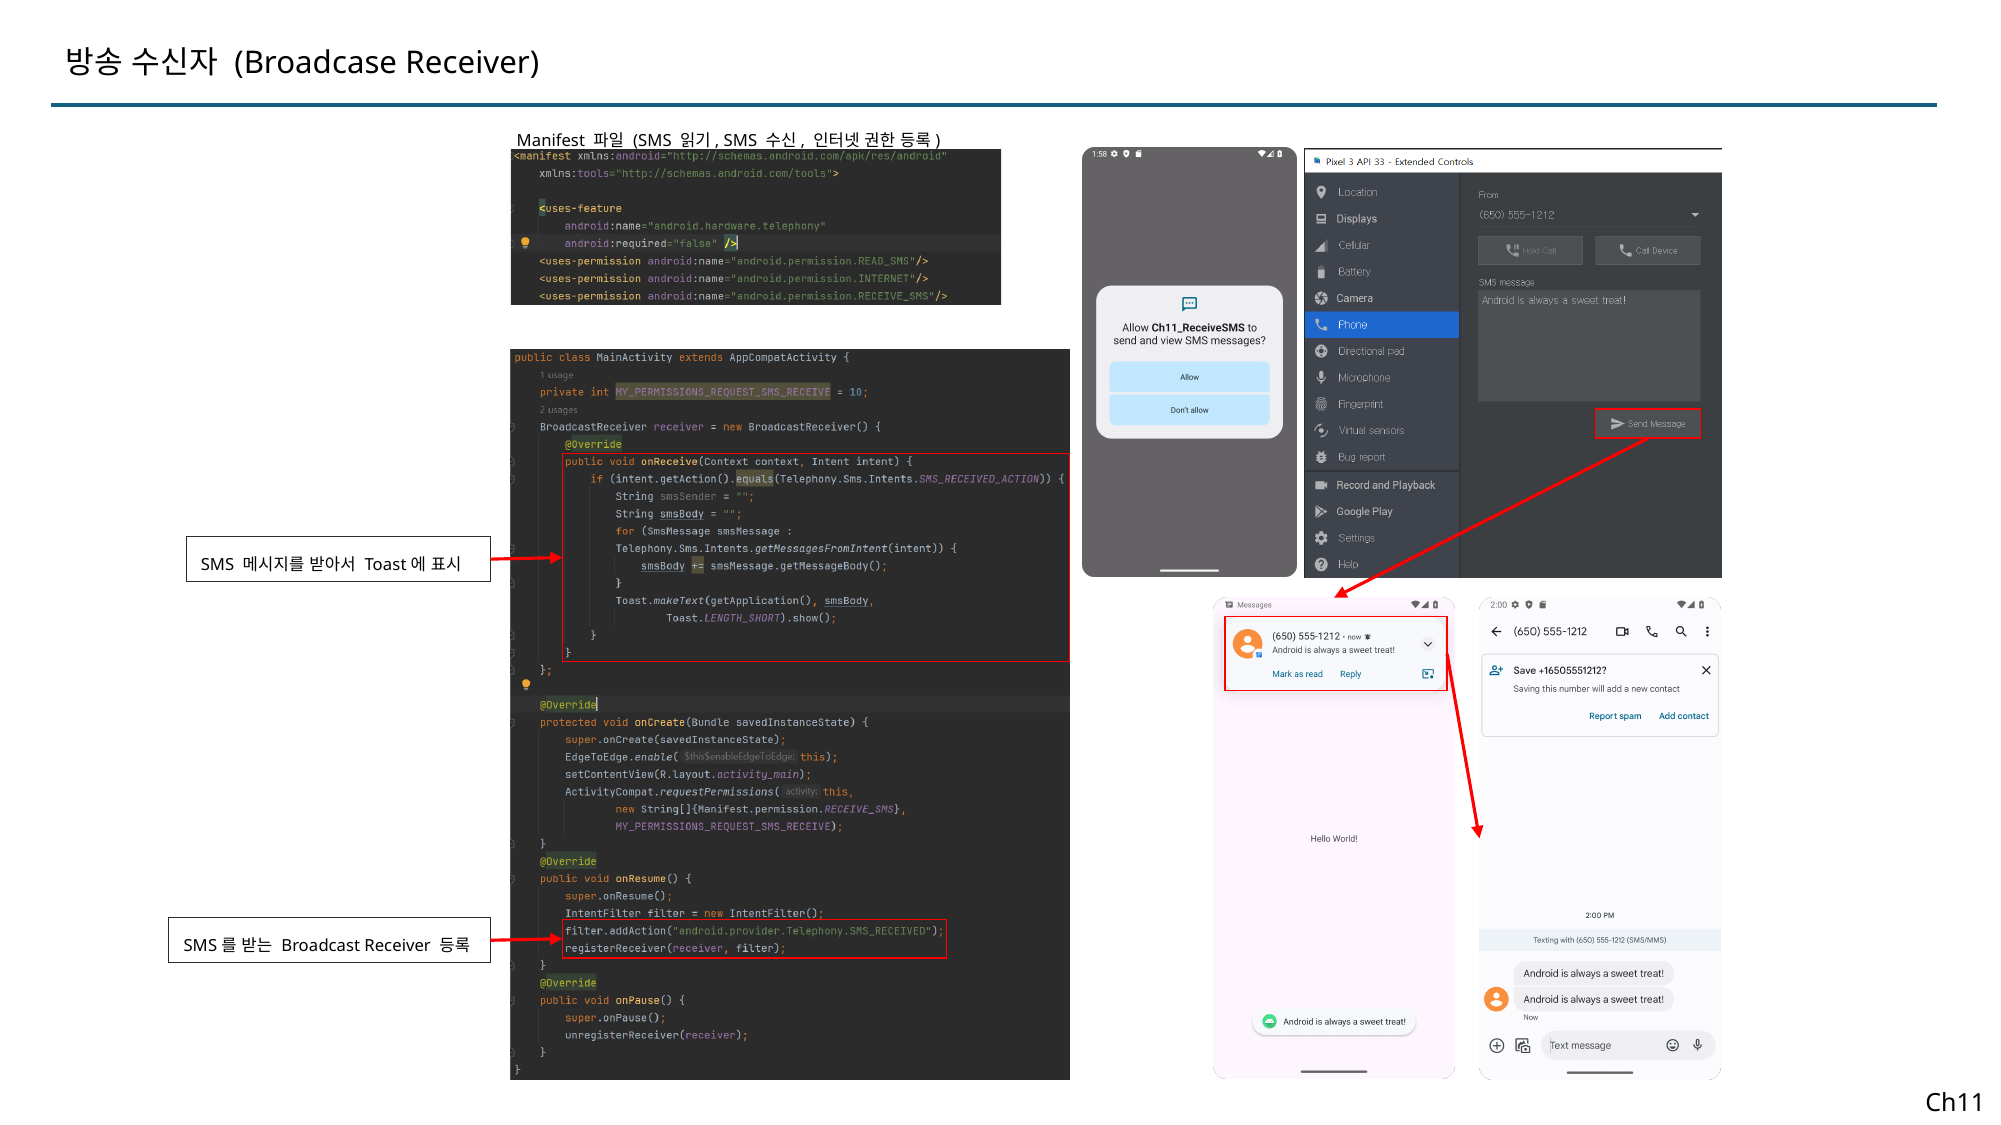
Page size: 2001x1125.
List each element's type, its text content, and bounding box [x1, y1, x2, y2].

picture [1081, 146, 1298, 578]
text_box SMS를 받는 Broadcast Receiver 등록 [168, 917, 491, 963]
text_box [1333, 437, 1649, 598]
picture [510, 349, 1070, 1080]
text_box Manifest 파일 (SMS 읽기, SMS 수신, 인터넷 권한 등록) [501, 112, 1025, 158]
picture [1304, 147, 1723, 579]
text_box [1446, 652, 1480, 839]
text_box SMS 메시지를 받아서 Toast에 표시 [186, 536, 491, 582]
picture [510, 149, 1002, 306]
picture [1213, 596, 1456, 1080]
text_box 방송 수신자 (Broadcase Receiver) [50, 34, 697, 87]
text_box Ch11 [1883, 1079, 2000, 1125]
picture [1478, 597, 1721, 1080]
